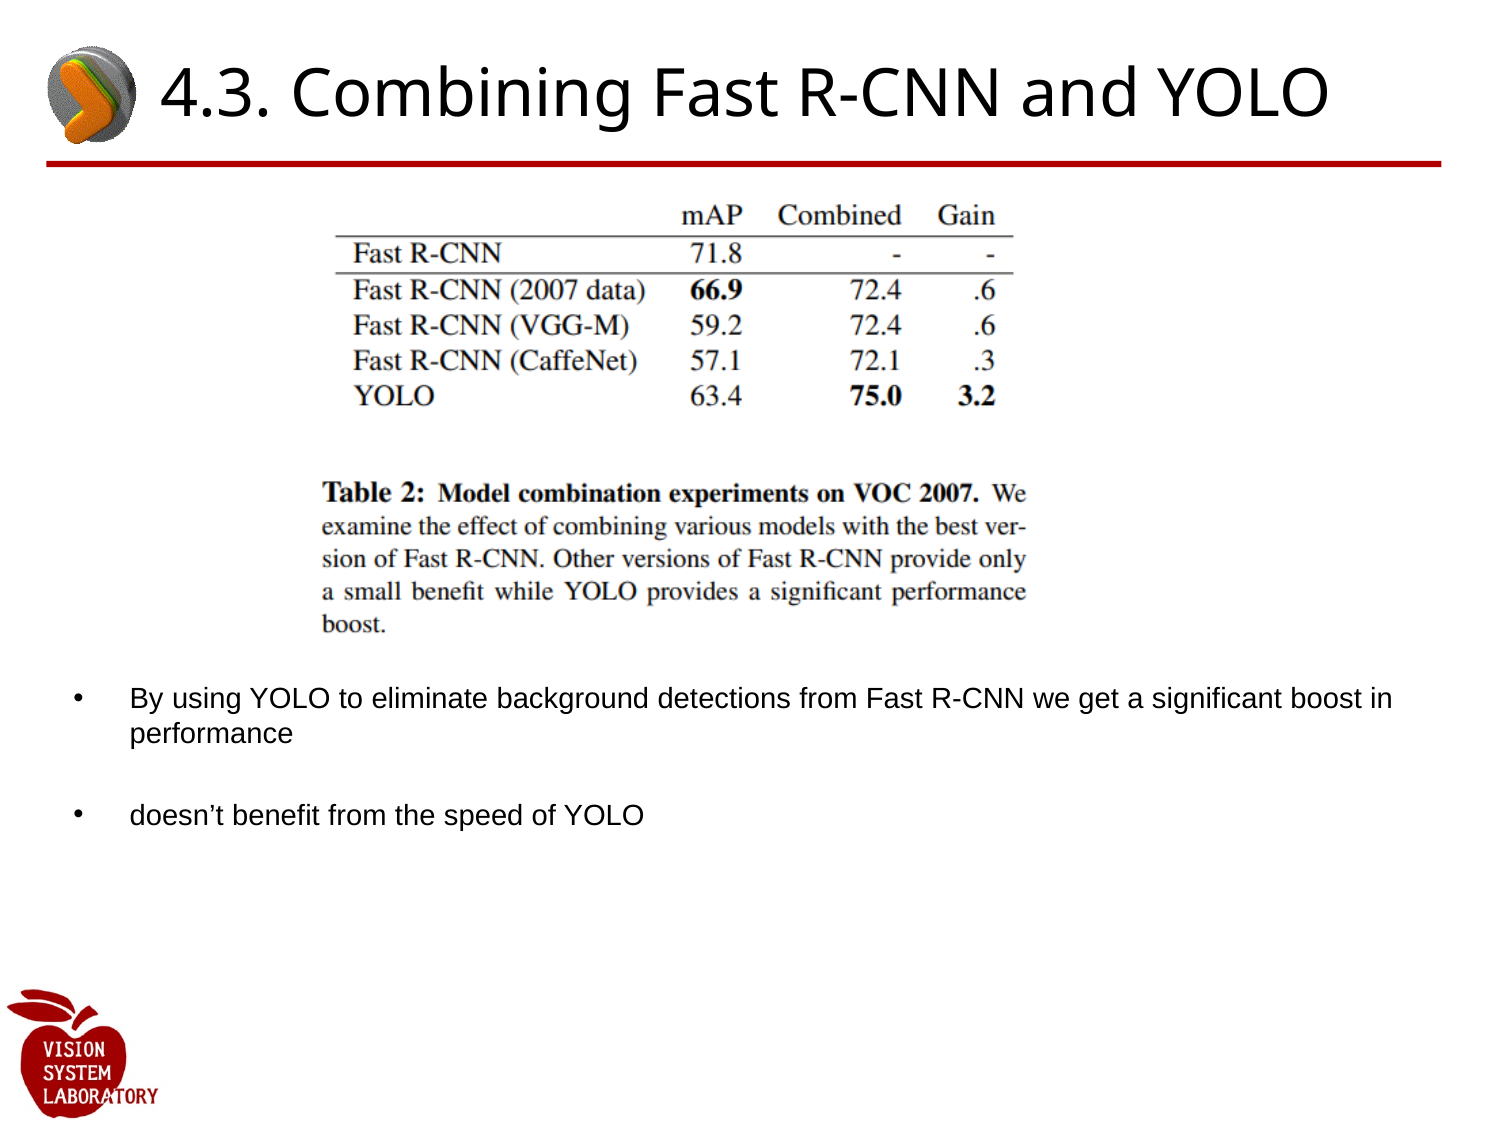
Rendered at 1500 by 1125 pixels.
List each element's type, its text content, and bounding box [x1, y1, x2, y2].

title 4.3. Combining Fast R-CNN and YOLO [145, 42, 1424, 135]
list By using YOLO to eliminate background detections from Fast R-CNN we get a significant boost in performance doesn’t benefit from the speed of YOLO [58, 672, 1442, 1000]
picture [313, 184, 1046, 646]
picture [3, 980, 173, 1121]
picture [0, 10, 195, 188]
